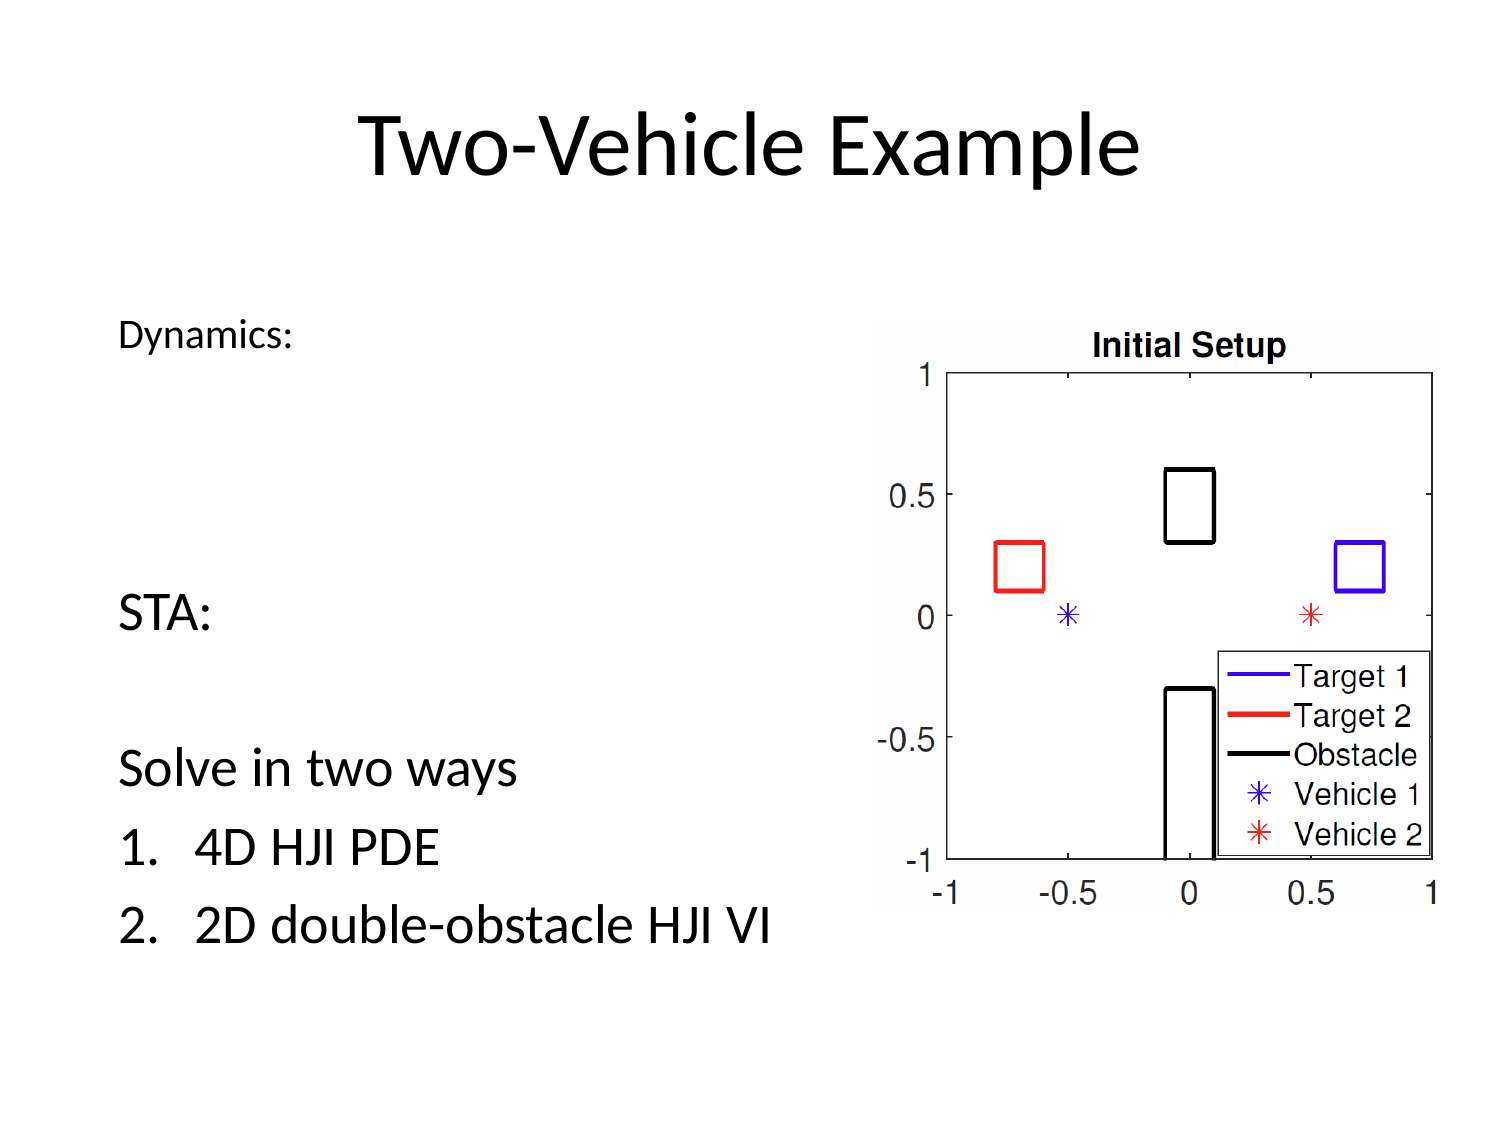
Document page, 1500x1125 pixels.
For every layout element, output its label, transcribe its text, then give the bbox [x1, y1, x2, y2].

picture [875, 322, 1441, 912]
title Two-Vehicle Example [75, 45, 1425, 233]
